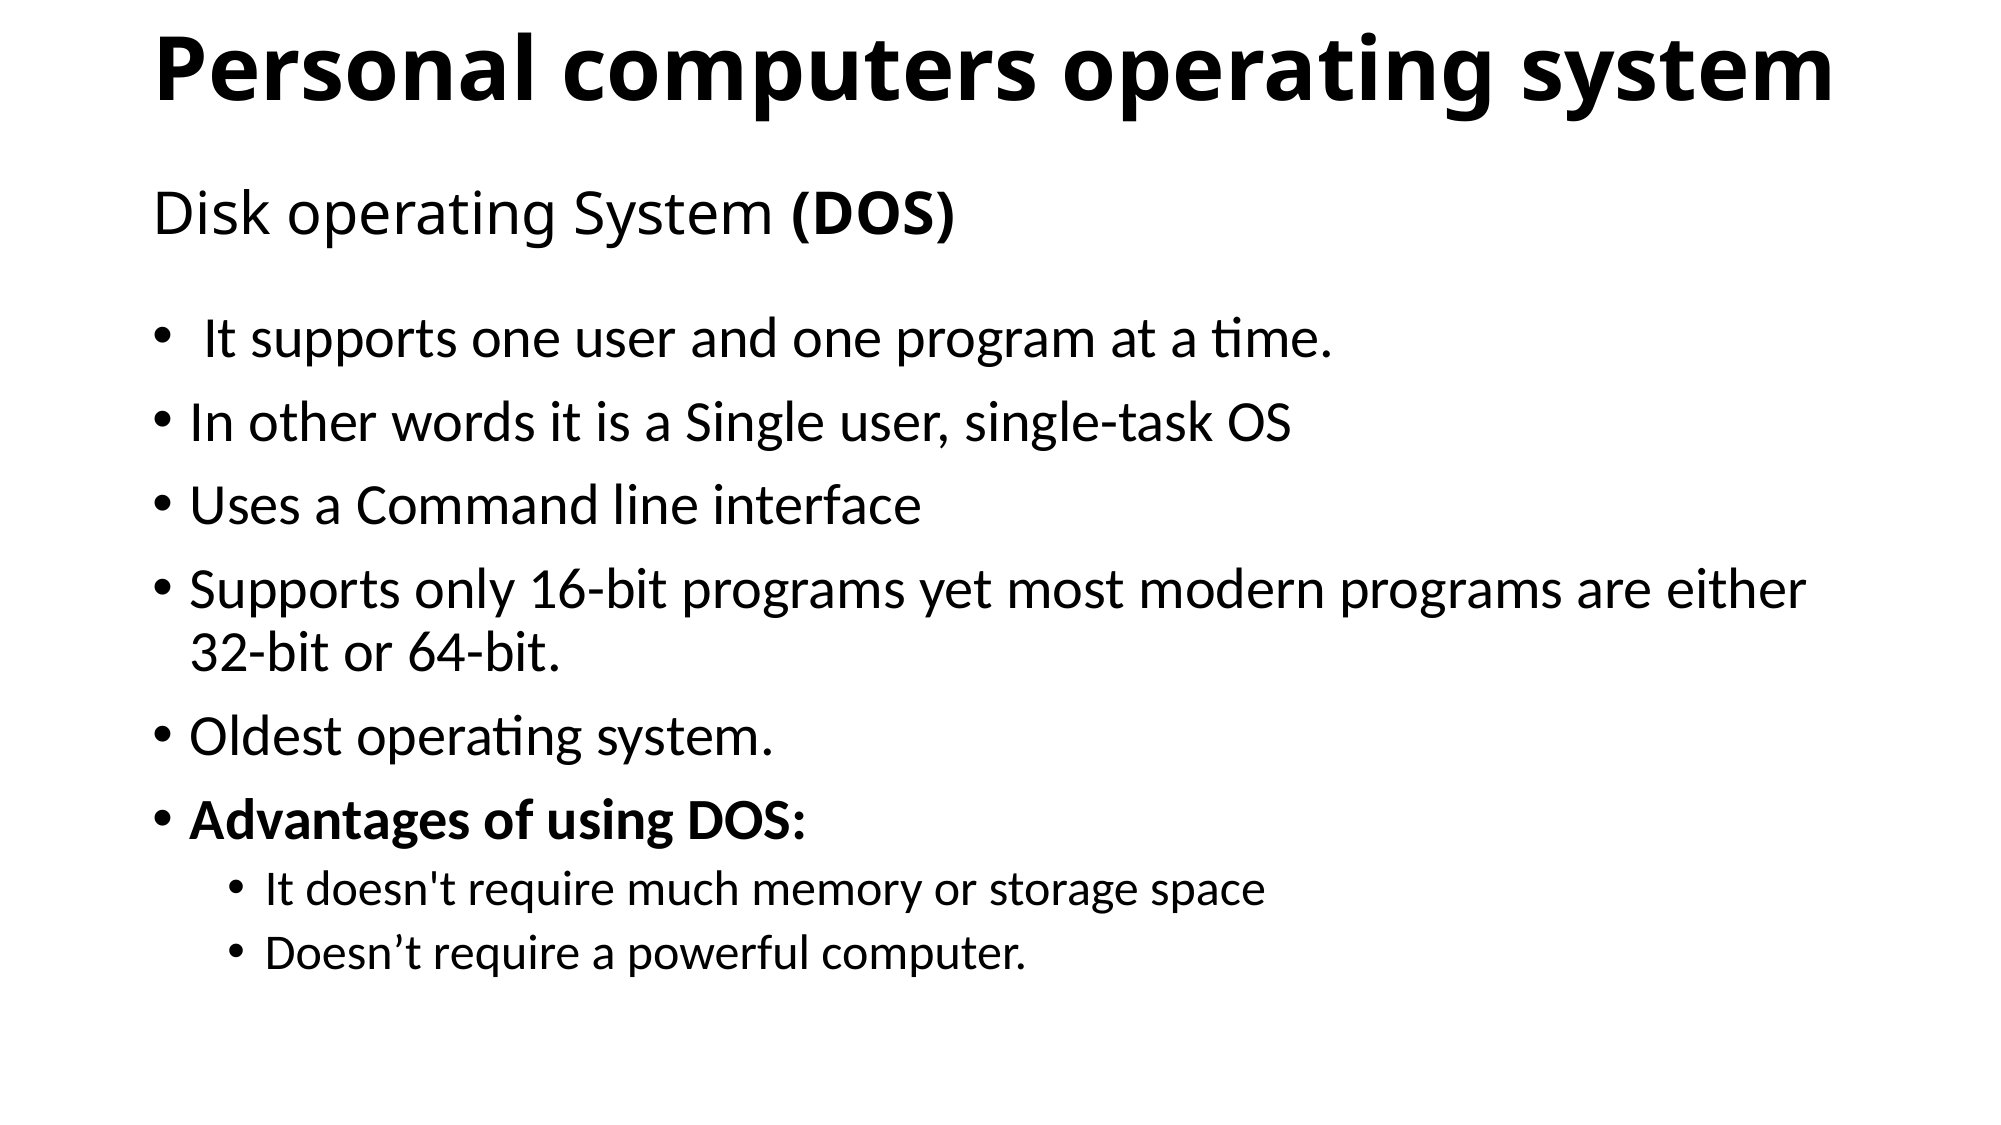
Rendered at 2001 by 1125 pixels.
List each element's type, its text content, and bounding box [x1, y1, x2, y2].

list It supports one user and one program at a time. In other words it is a Single user, single-task OS Uses a Command line interface Supports only 16-bit programs yet most modern programs are either 32-bit or 64-bit. Oldest operating system. Advantages of using DOS: It doesn't require much memory or storage space Doesn’t require a powerful computer. [137, 299, 1863, 1097]
title Personal computers operating system Disk operating System (DOS) [137, 0, 1863, 272]
